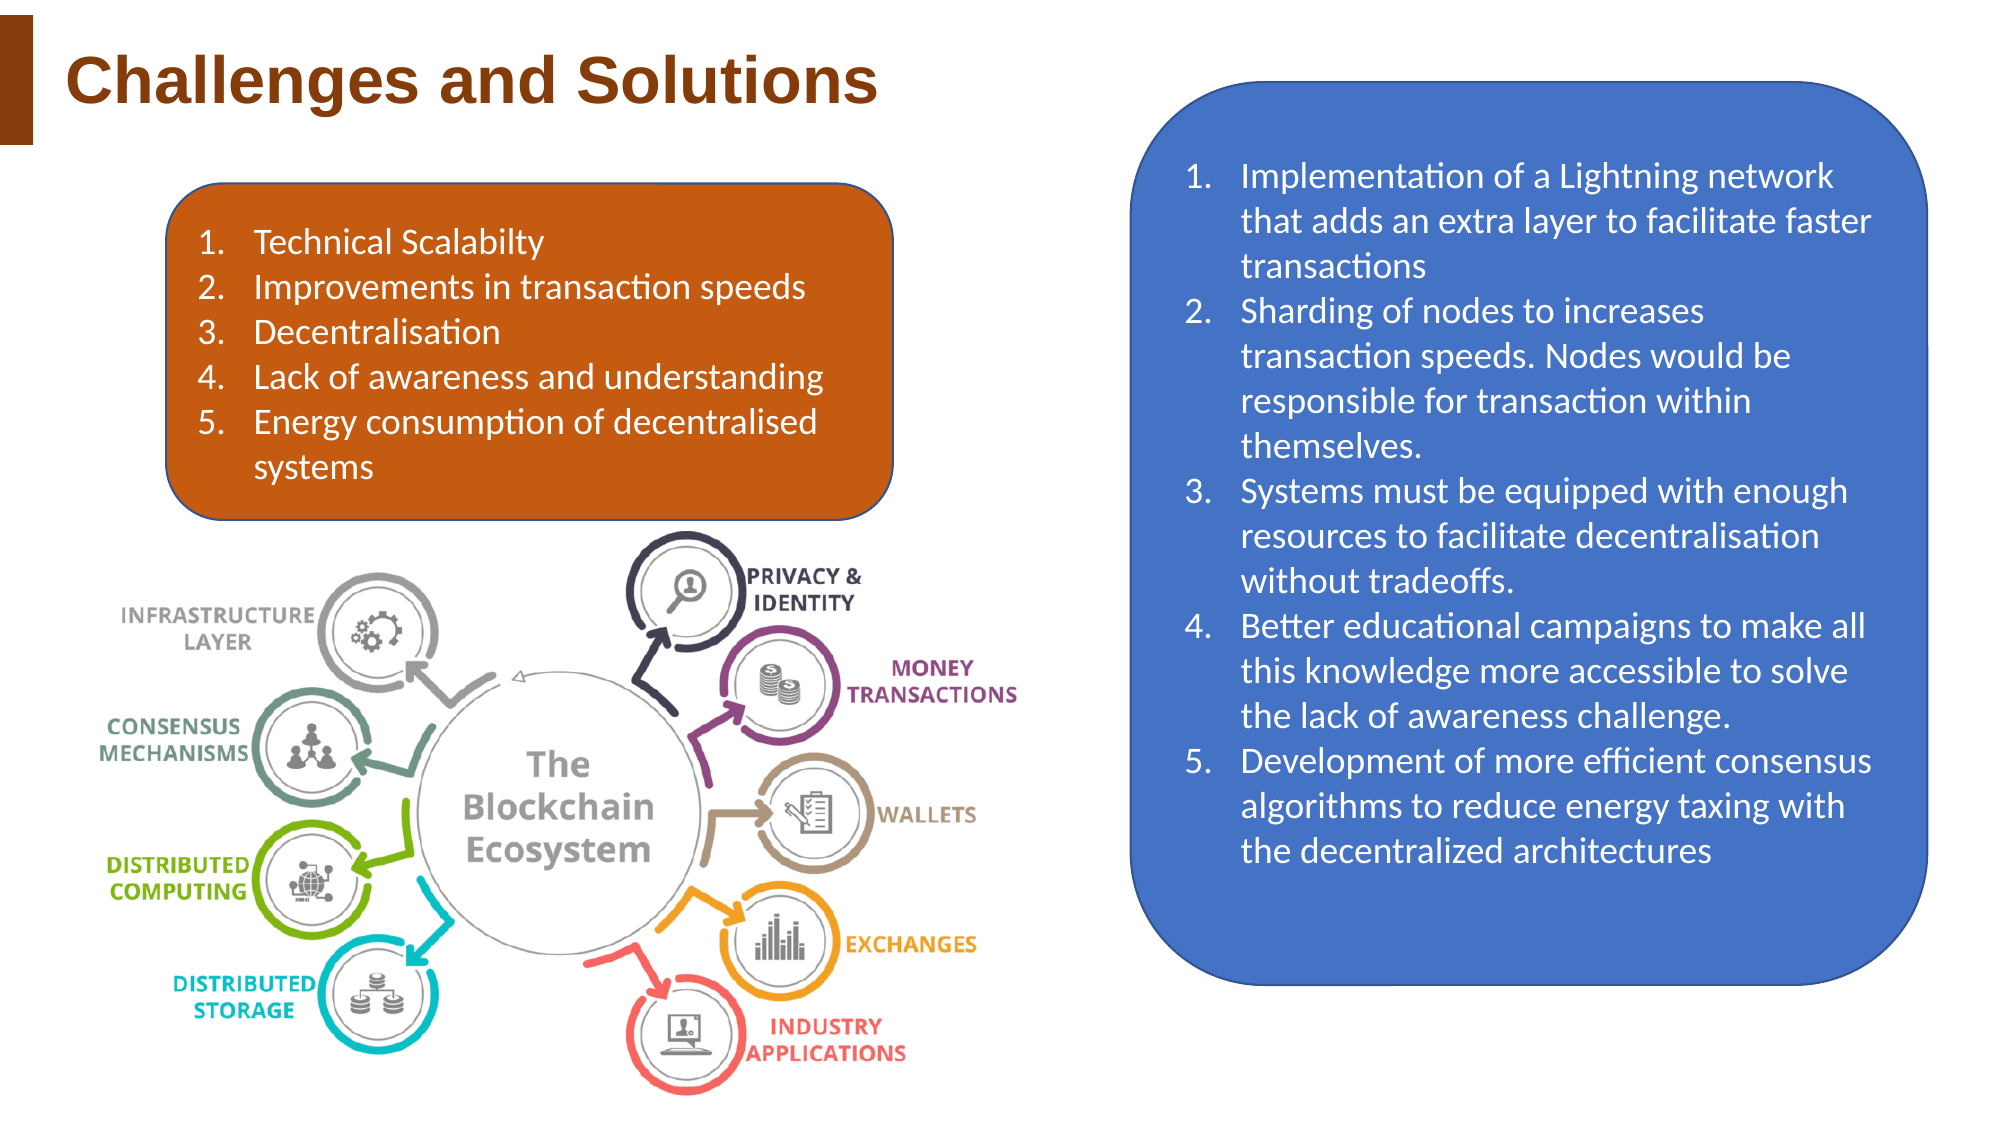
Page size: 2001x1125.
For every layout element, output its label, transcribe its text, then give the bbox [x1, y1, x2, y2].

text_box [0, 14, 34, 146]
text_box Technical Scalabilty Improvements in transaction speeds Decentralisation Lack of awareness and understanding Energy consumption of decentralised systems [165, 182, 894, 521]
text_box Challenges and Solutions [50, 53, 1776, 112]
text_box Implementation of a Lightning network that adds an extra layer to facilitate faster transactions Sharding of nodes to increases transaction speeds. Nodes would be responsible for transaction within themselves. Systems must be equipped with enough resources to facilitate decentralisation without tradeoffs. Better educational campaigns to make all this knowledge more accessible to solve the lack of awareness challenge. Development of more efficient consensus algorithms to reduce energy taxing with the decentralized architectures [1129, 81, 1929, 987]
picture [98, 531, 1017, 1104]
